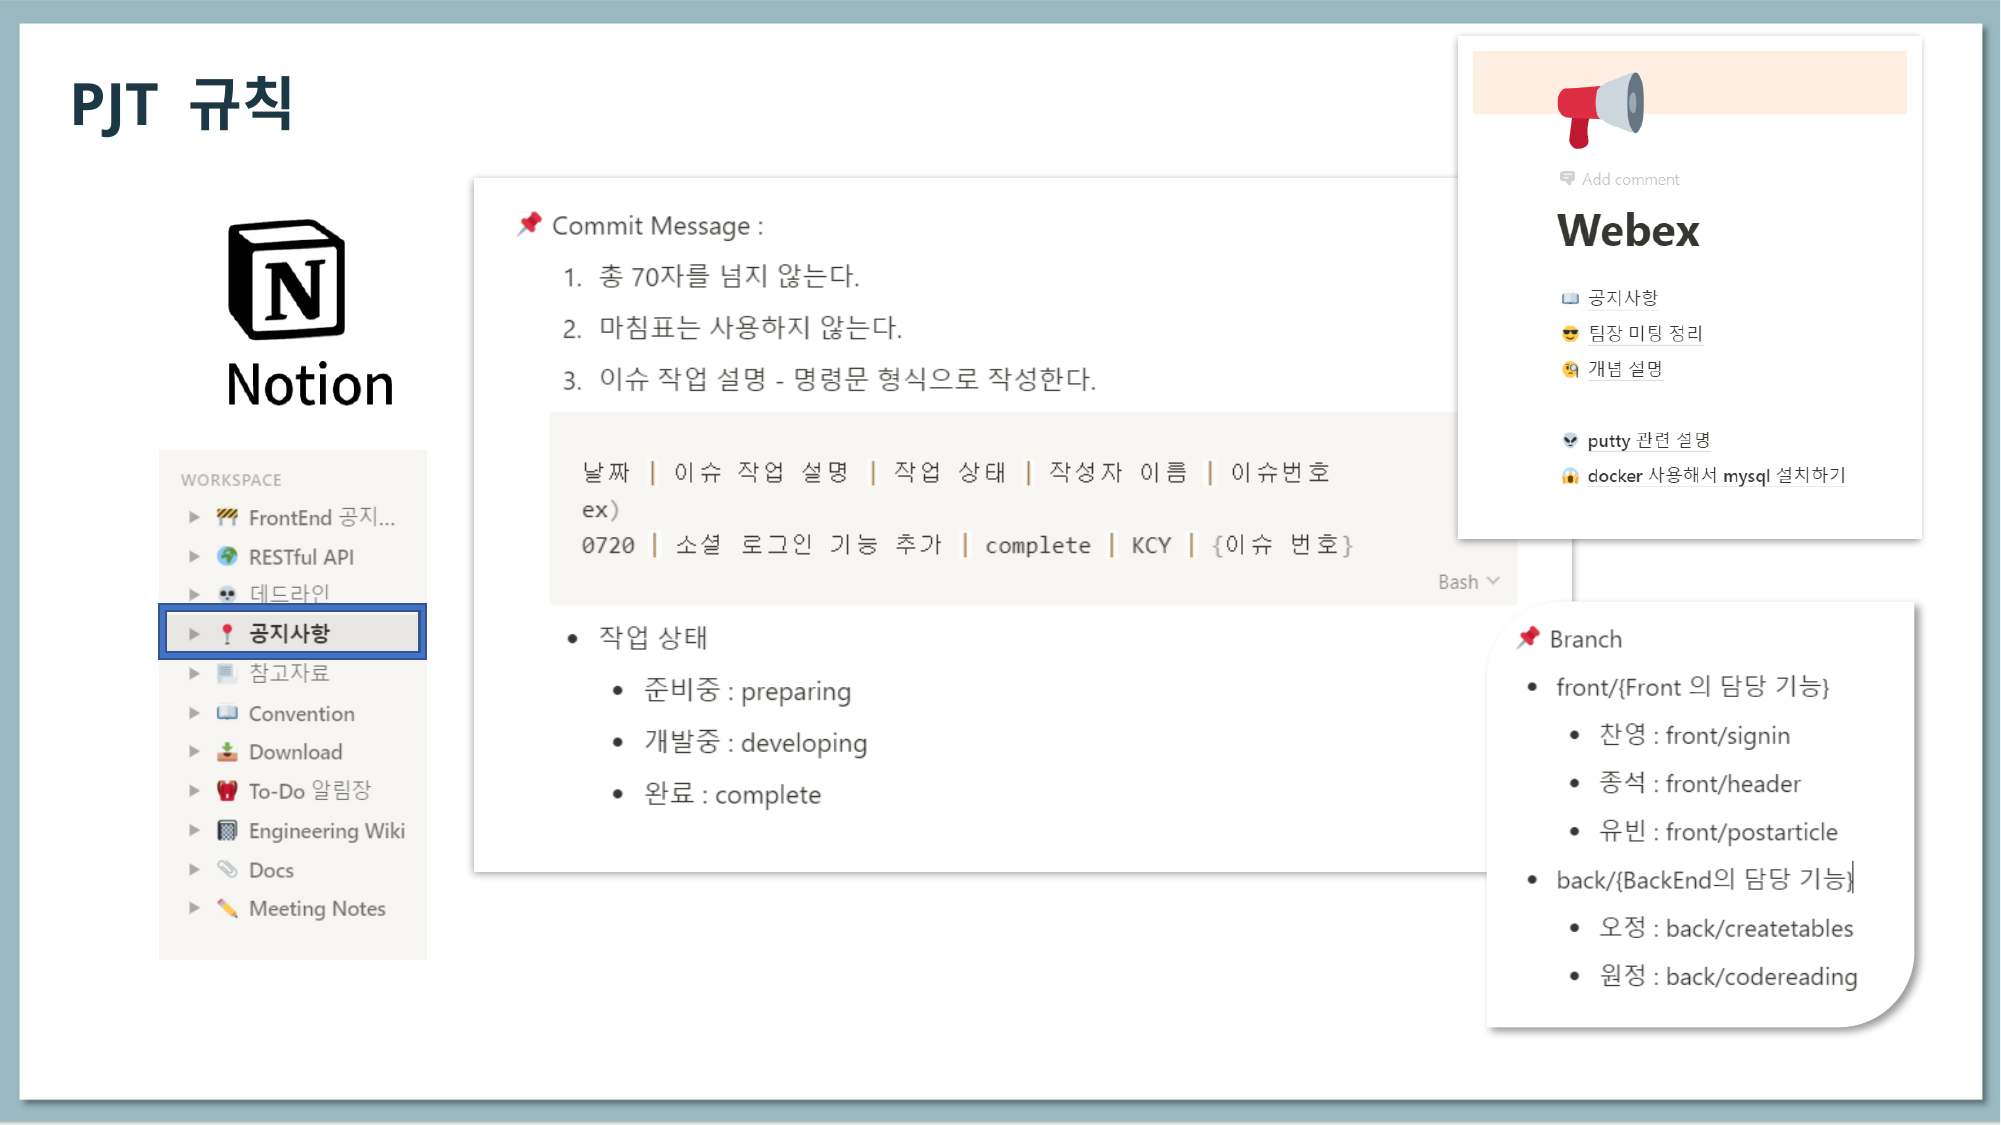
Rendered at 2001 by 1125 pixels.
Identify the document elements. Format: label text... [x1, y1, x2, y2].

picture [0, 0, 2001, 1125]
text_box PJT 규칙 [54, 26, 646, 178]
